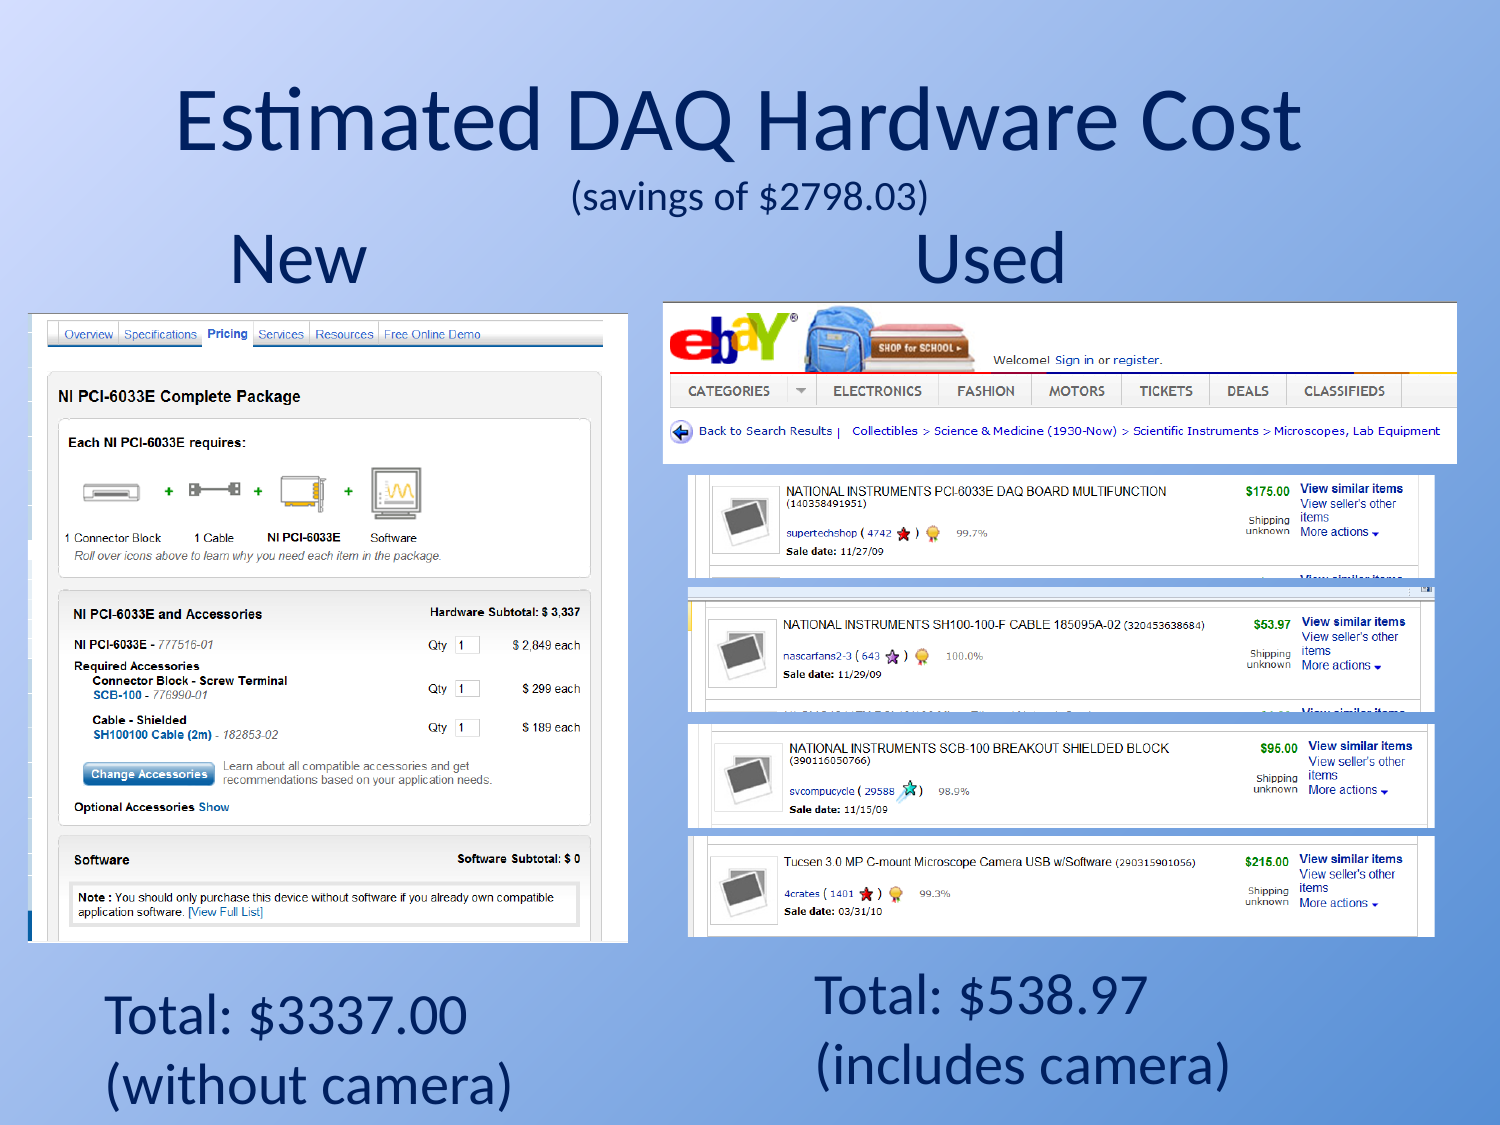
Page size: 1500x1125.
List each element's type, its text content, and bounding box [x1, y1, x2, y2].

text_box New [214, 201, 526, 307]
picture [687, 836, 1435, 938]
picture [687, 475, 1435, 578]
text_box Total: $3337.00 (without camera) [90, 968, 576, 1124]
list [27, 313, 629, 943]
title Estimated DAQ Hardware Cost (savings of $2798.03) [75, 45, 1425, 233]
text_box Used [899, 201, 1211, 299]
picture [662, 300, 1458, 464]
picture [687, 587, 1435, 713]
text_box Total: $538.97 (includes camera) [799, 948, 1286, 1104]
picture [687, 724, 1435, 828]
